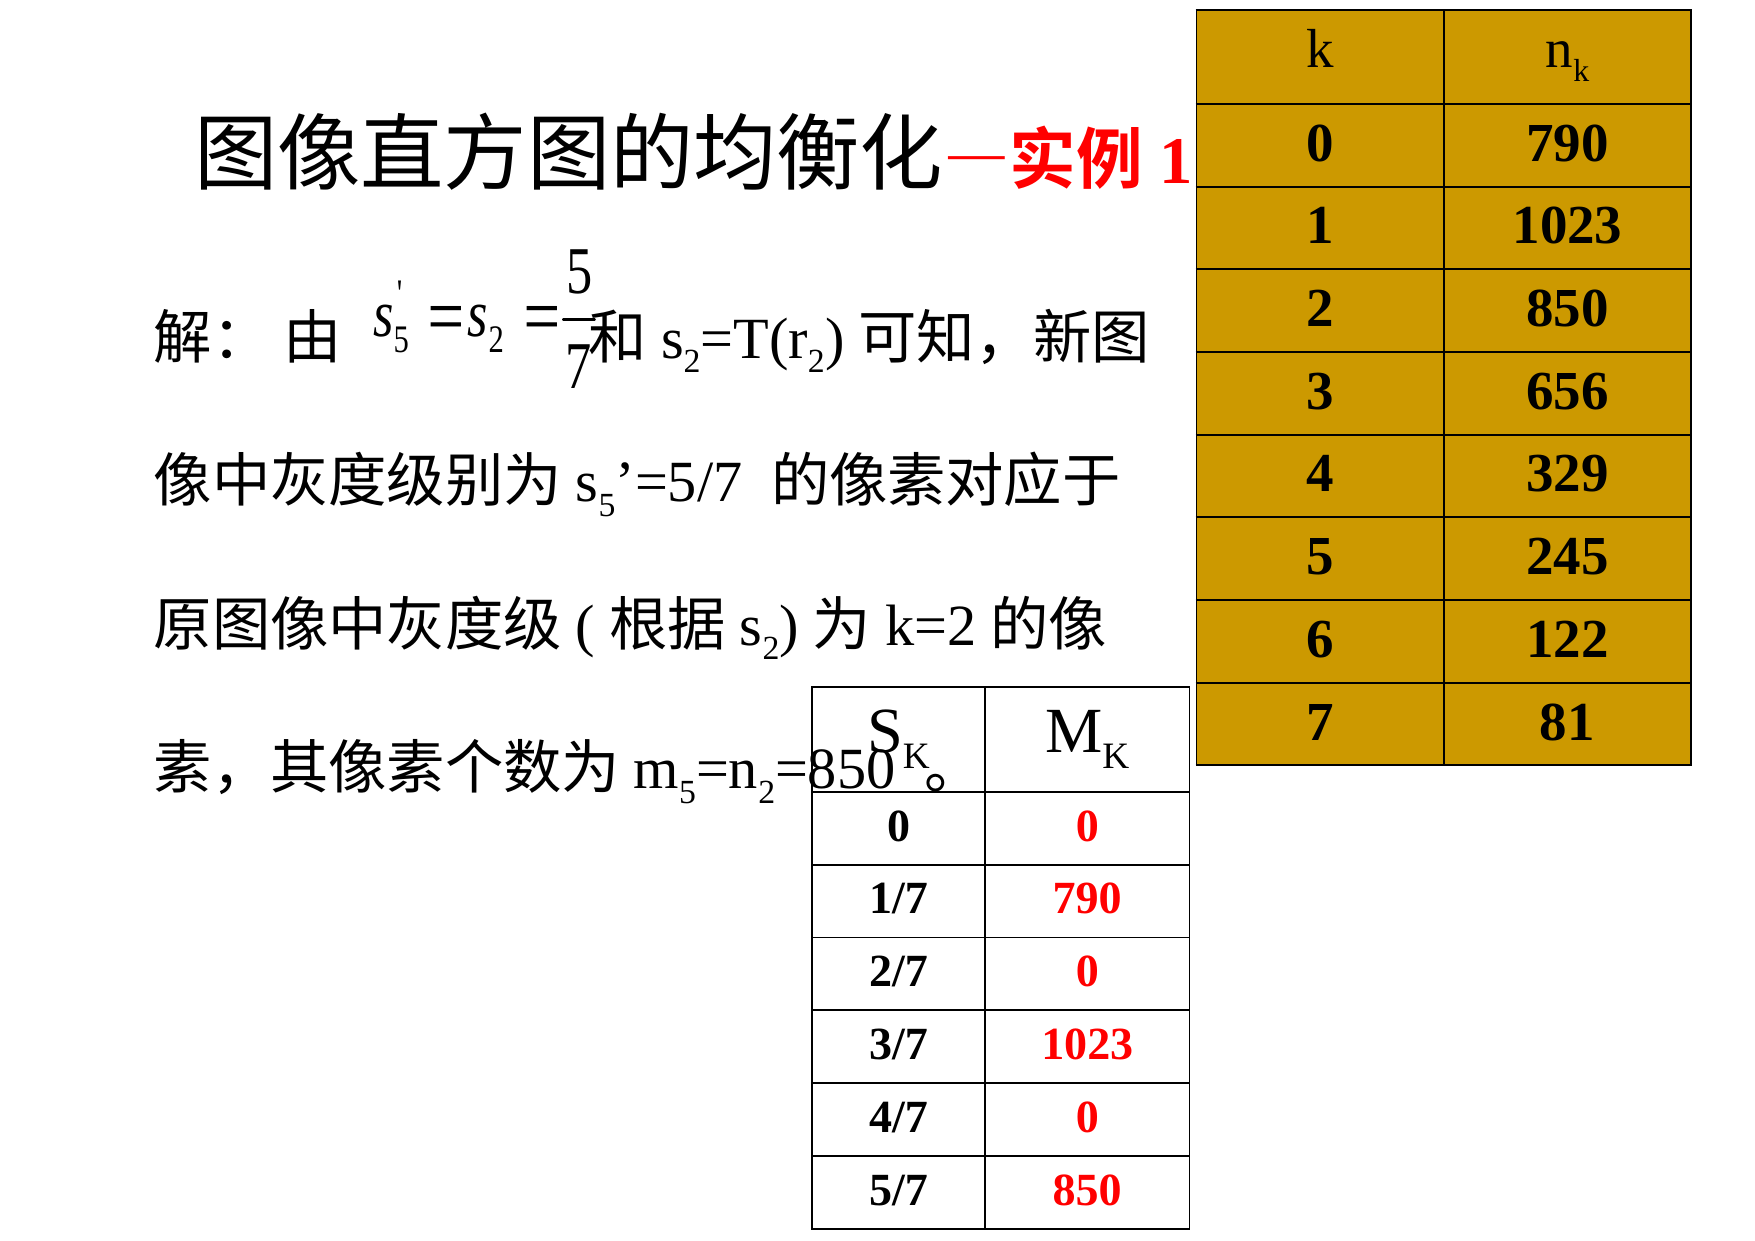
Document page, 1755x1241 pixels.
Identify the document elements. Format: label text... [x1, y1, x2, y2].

table_cell 245 [1445, 518, 1690, 599]
table_cell 6 [1197, 601, 1443, 682]
table_header MK [986, 688, 1189, 791]
table_cell 0 [986, 938, 1189, 1009]
table_cell 850 [1445, 270, 1690, 351]
text_box 图像直方图的均衡化—实例1 [169, 51, 1492, 201]
table_cell 0 [986, 793, 1189, 864]
text_box 解： 由 和s2=T(r2)可知，新图像中灰度级别为s5’=5/7 的像素对应于原图像中灰度级(根据s2)为k=2的像素，其像素个数为m5=n2=850 。 [139, 228, 1169, 818]
table_cell 5 [1197, 518, 1443, 599]
table_cell 790 [1492, 105, 1690, 186]
table_cell 329 [1445, 436, 1690, 516]
table_cell 81 [1445, 684, 1690, 764]
table_cell 790 [986, 866, 1189, 937]
table_cell 5/7 [813, 1157, 984, 1228]
table_cell 1 [1197, 201, 1443, 268]
table_cell 122 [1445, 601, 1690, 682]
table_cell 1023 [986, 1011, 1189, 1082]
table_cell 2/7 [813, 938, 984, 1009]
table_cell 656 [1445, 353, 1690, 434]
table_header k [1197, 11, 1443, 51]
table_cell 0 [813, 793, 984, 864]
table_cell 1/7 [813, 866, 984, 937]
table_cell 1023 [1445, 188, 1690, 268]
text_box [364, 230, 605, 404]
table_cell 3/7 [813, 1011, 984, 1082]
table_header nk [1445, 11, 1690, 103]
table_cell 0 [986, 1084, 1189, 1155]
table_cell 850 [986, 1157, 1189, 1228]
table_cell 3 [1197, 353, 1443, 434]
table_header SK [813, 688, 984, 791]
table_cell 4 [1197, 436, 1443, 516]
table_cell 4/7 [813, 1084, 984, 1155]
table_cell 2 [1197, 270, 1443, 351]
table_cell 7 [1197, 684, 1443, 764]
